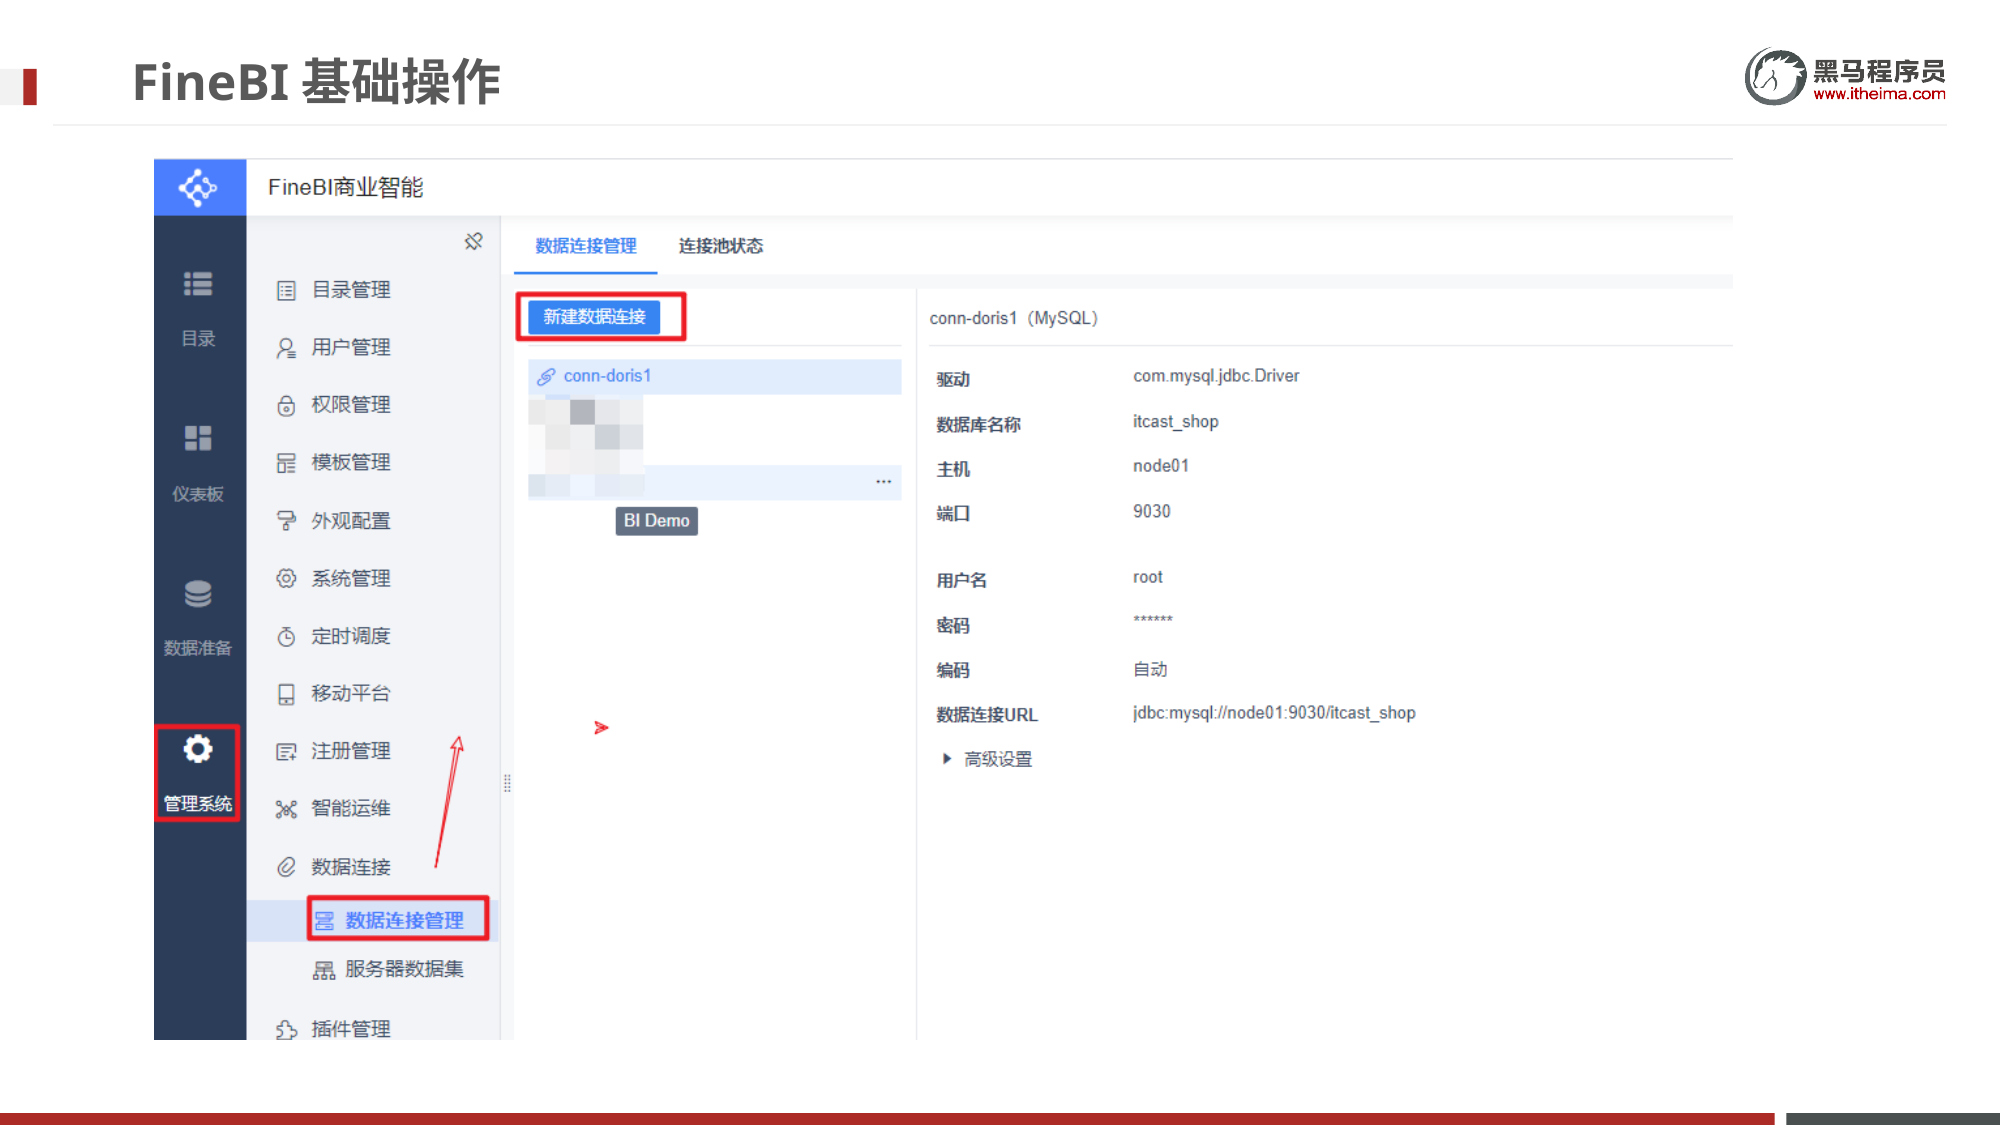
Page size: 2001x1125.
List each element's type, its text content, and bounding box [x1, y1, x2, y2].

picture [154, 157, 1733, 1040]
title FineBI基础操作 [116, 38, 1556, 124]
picture [1744, 46, 1946, 106]
